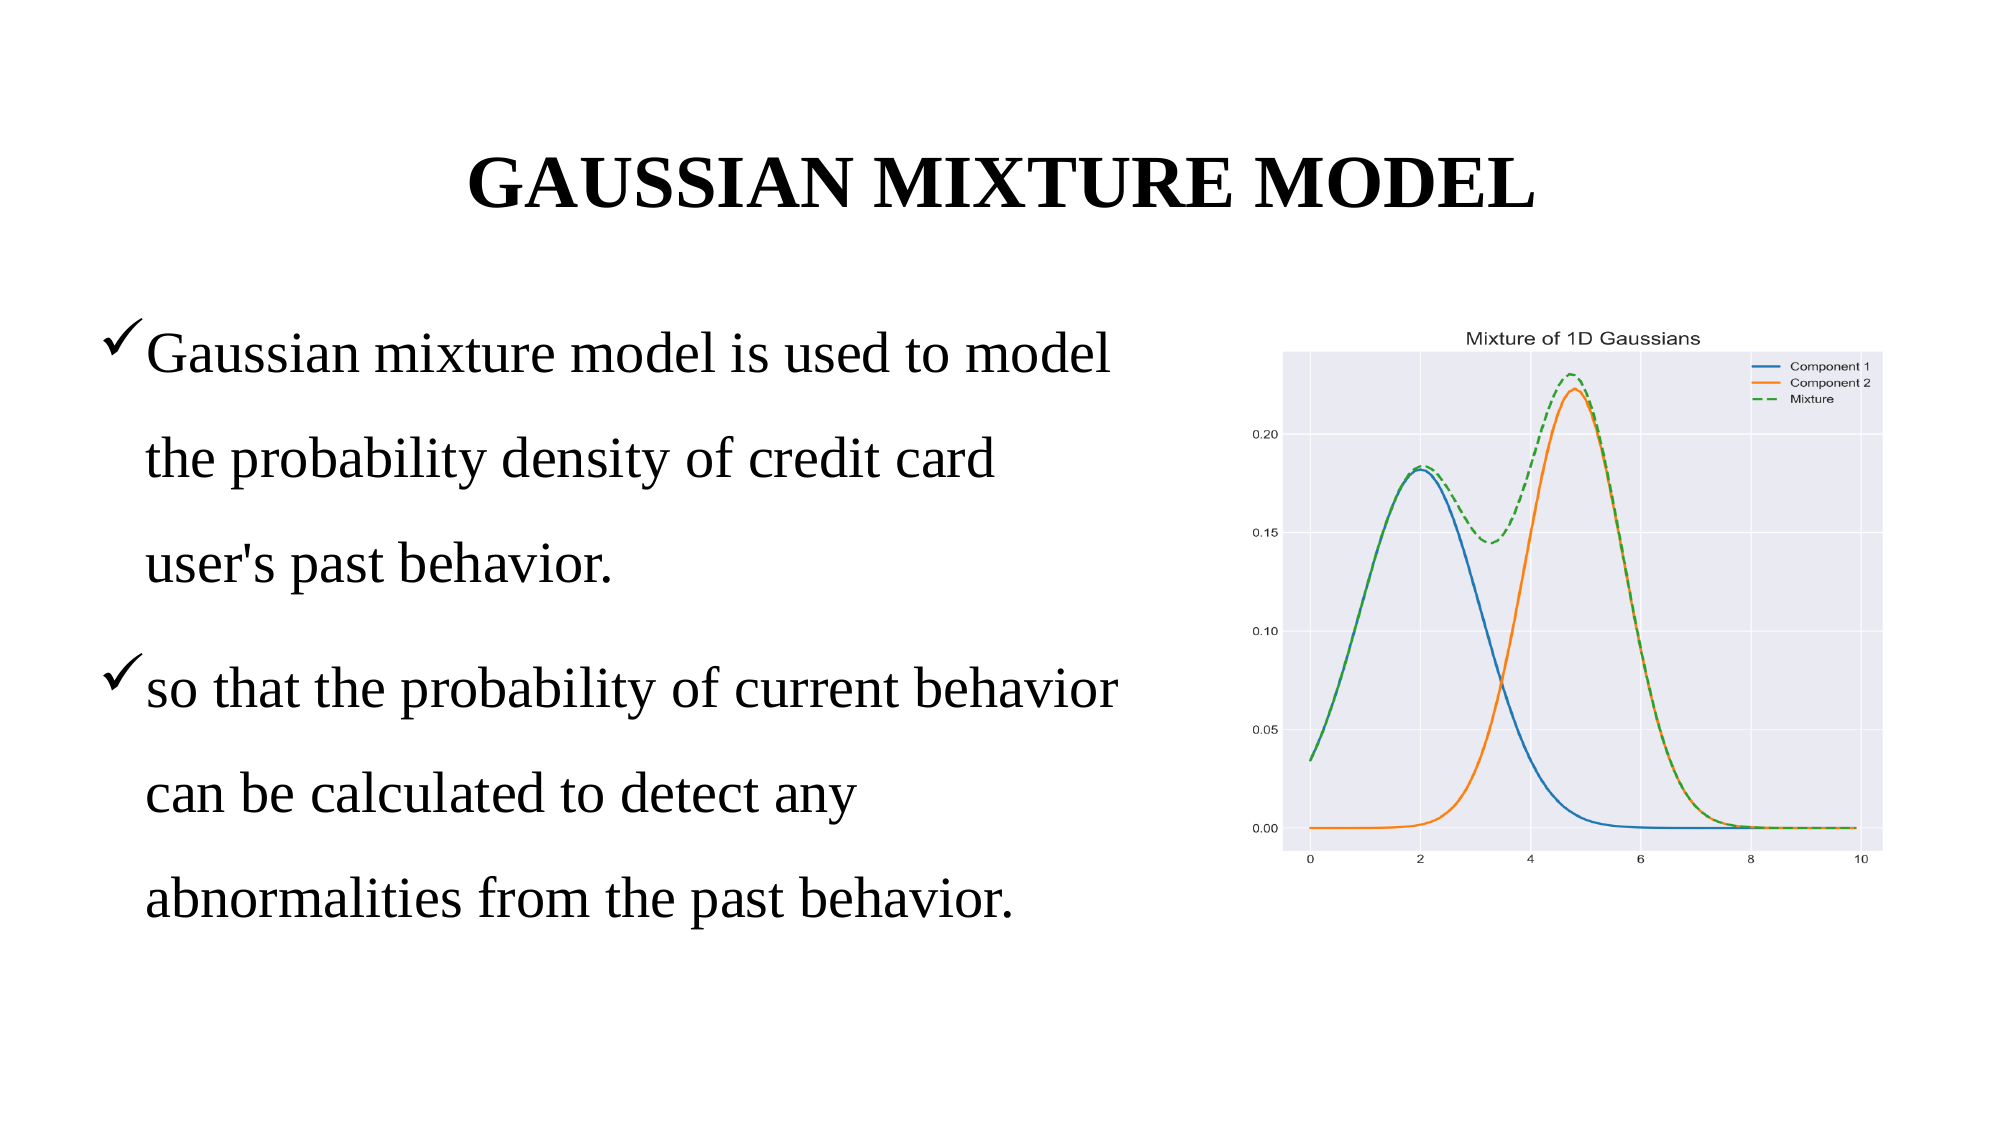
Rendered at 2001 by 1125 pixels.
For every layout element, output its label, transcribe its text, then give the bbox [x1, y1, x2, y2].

picture [1186, 272, 1960, 933]
title GAUSSIAN MIXTURE MODEL [234, 107, 1771, 232]
list Gaussian mixture model is used to model the probability density of credit card user's past behavior. so that the probability of current behavior can be calculated to detect any abnormalities from the past behavior. [83, 272, 1155, 963]
